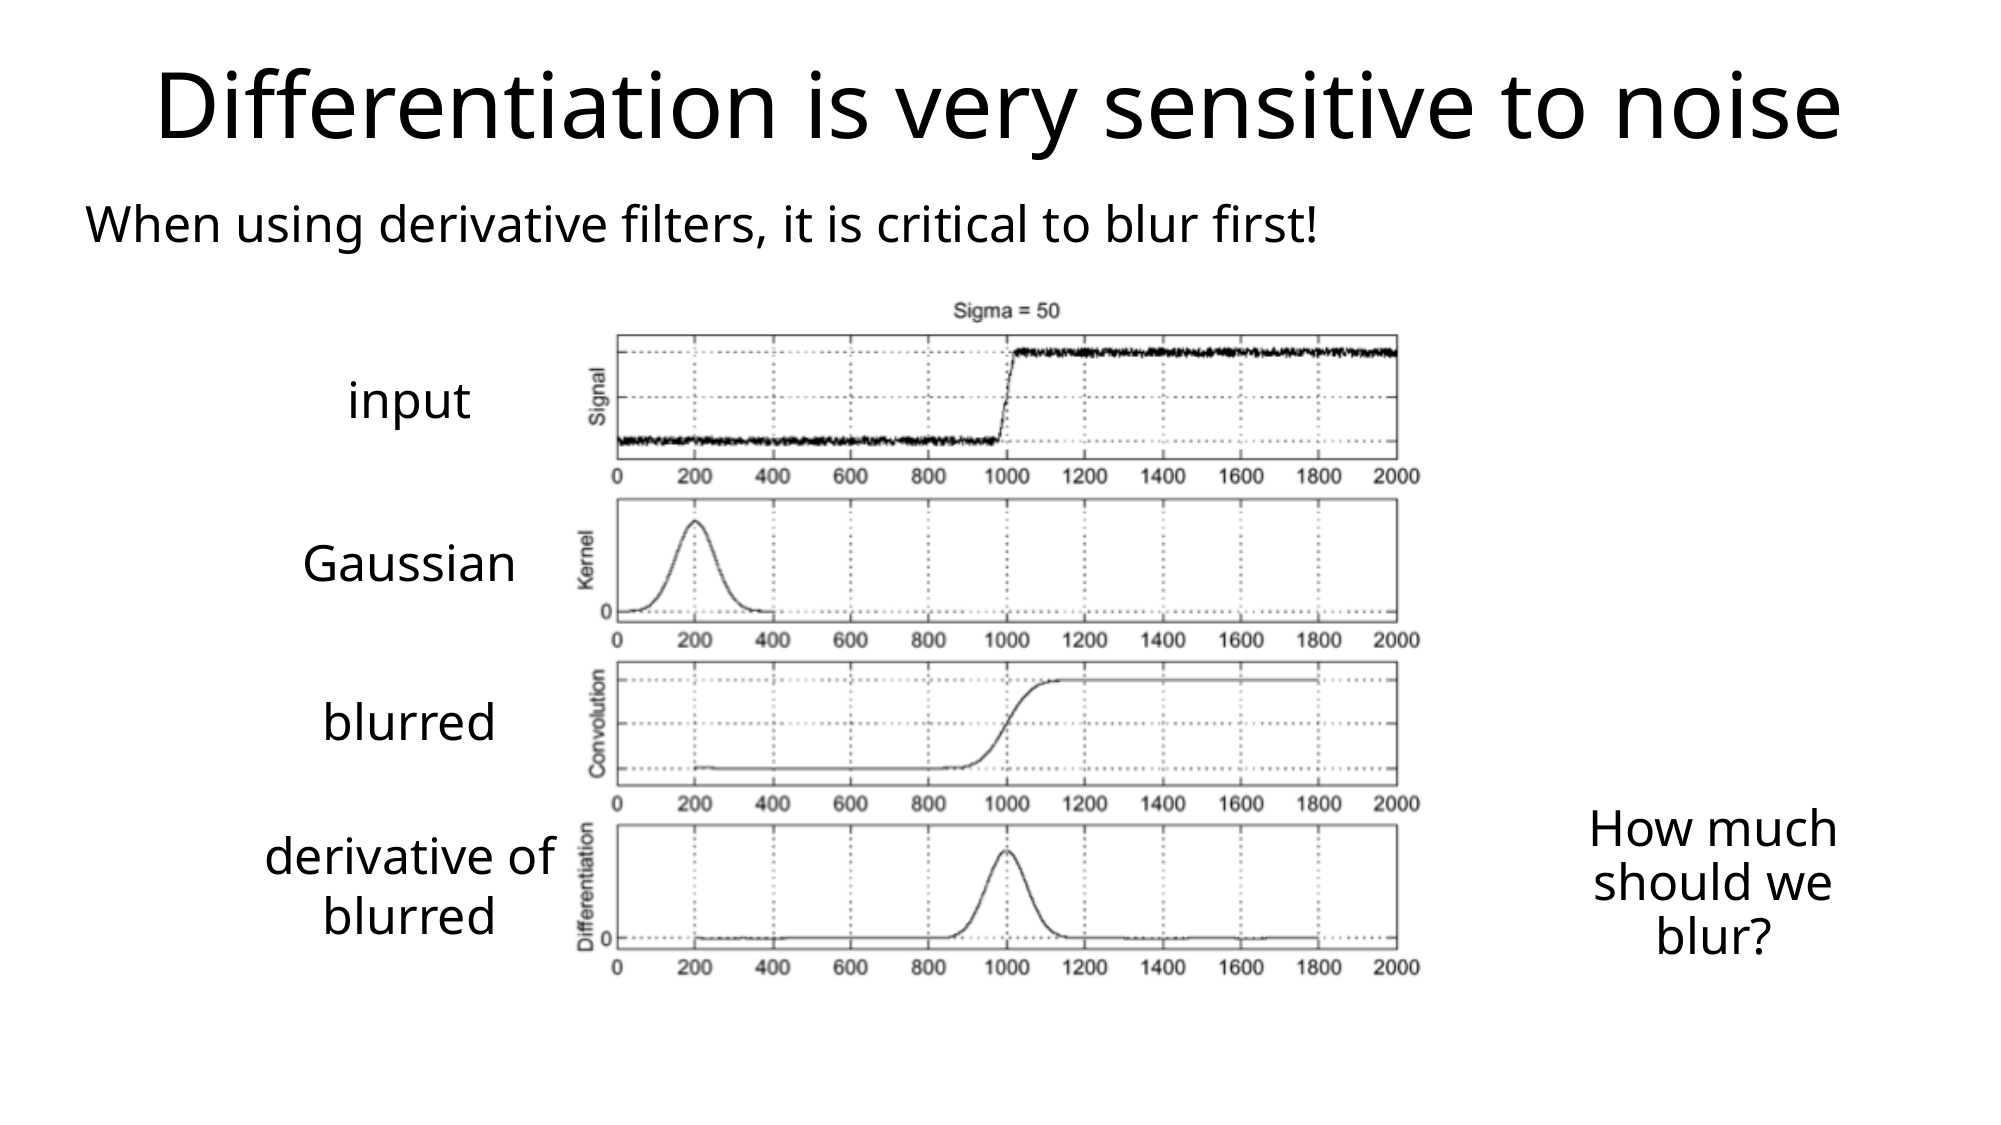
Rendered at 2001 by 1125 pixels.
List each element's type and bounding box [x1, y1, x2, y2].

text_box [297, 526, 523, 596]
text_box [318, 686, 502, 756]
title [0, 0, 2000, 218]
picture [564, 283, 1436, 1002]
text_box [246, 820, 564, 950]
text_box [343, 364, 477, 434]
text_box [1523, 840, 1905, 929]
text_box [70, 181, 1905, 270]
